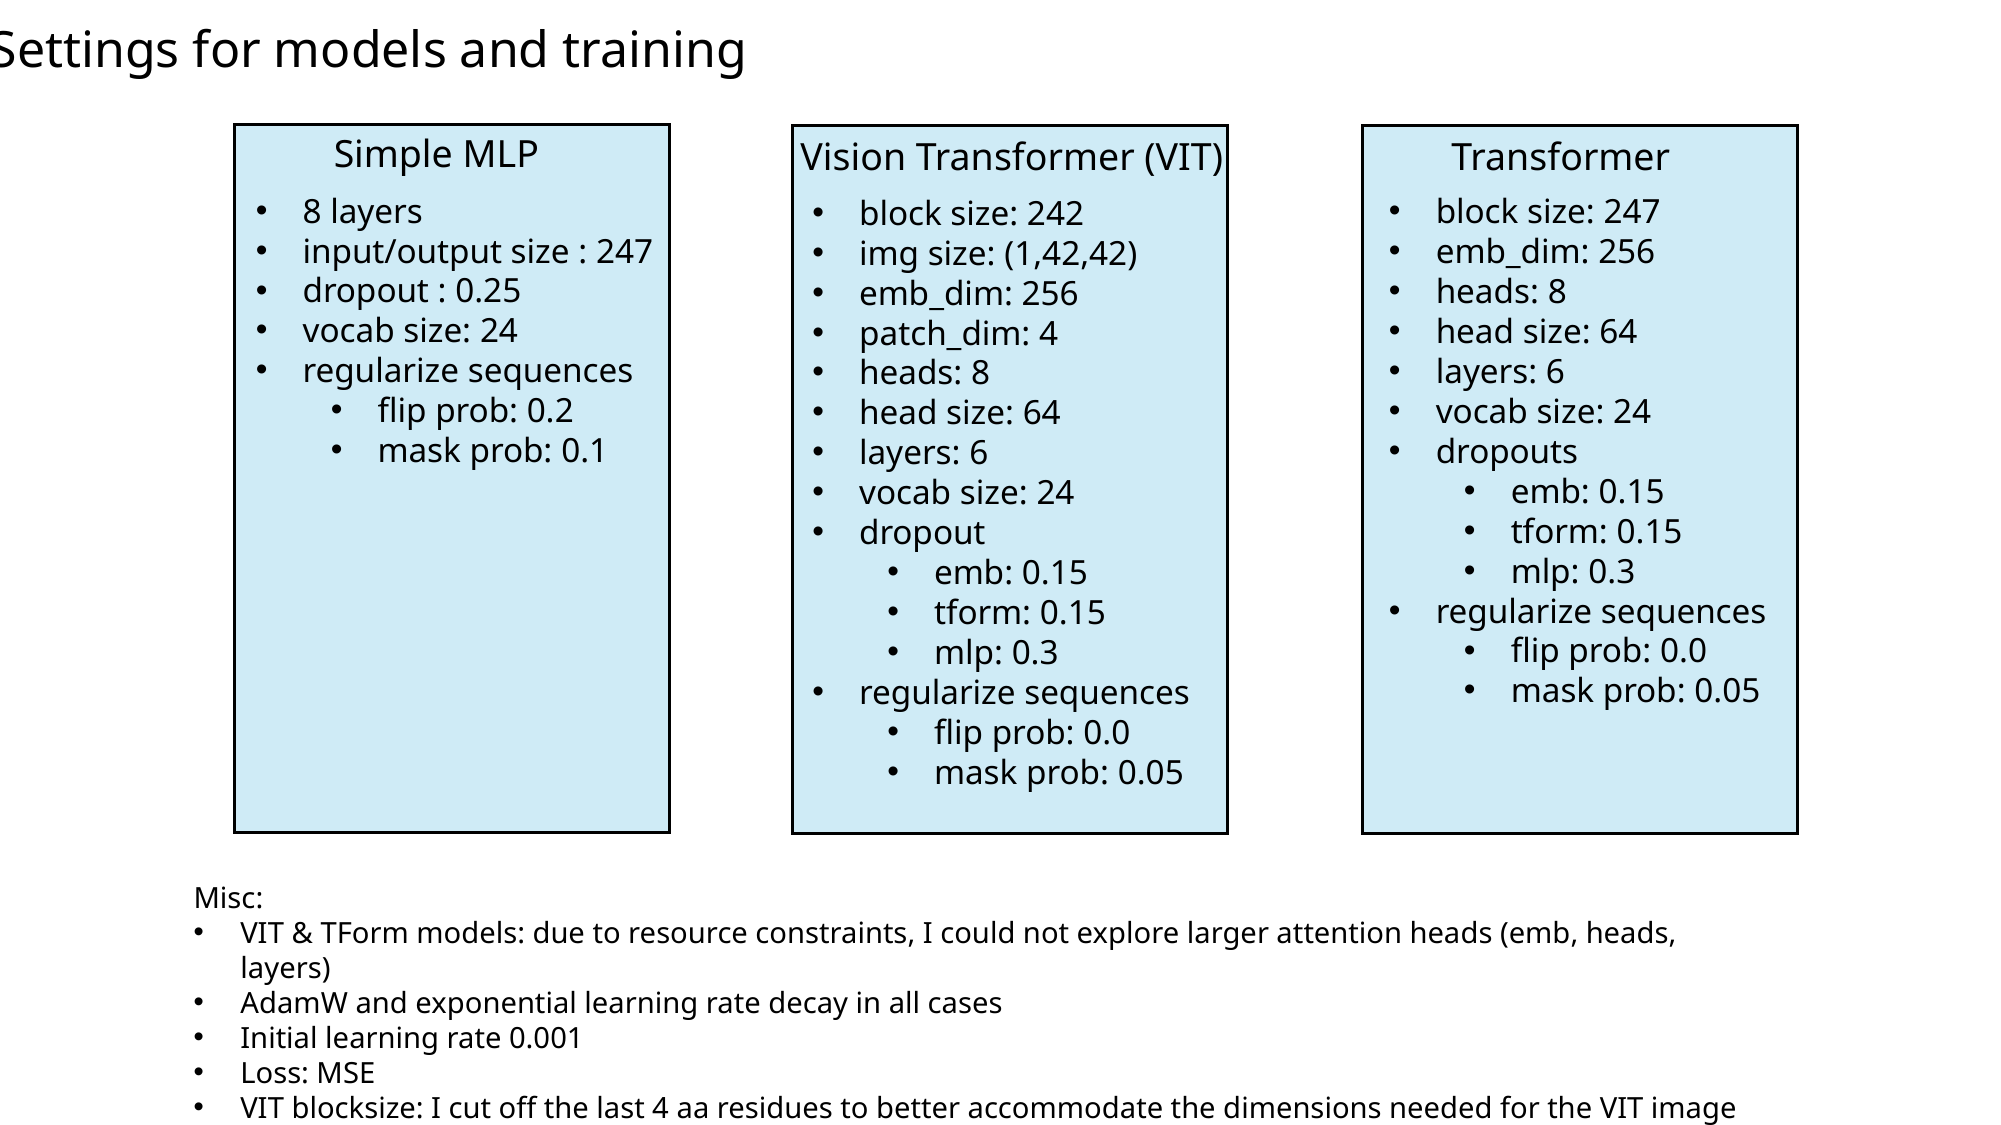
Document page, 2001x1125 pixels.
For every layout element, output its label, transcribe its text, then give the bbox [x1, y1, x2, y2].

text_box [233, 122, 671, 834]
text_box Settings for models and training [0, 9, 763, 85]
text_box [1361, 124, 1799, 834]
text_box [791, 124, 1229, 847]
text_box Misc: VIT & TForm models: due to resource constraints, I could not explore larger attention heads (emb, heads, layers) AdamW and exponential learning rate decay in all cases Initial learning rate 0.001 Loss: MSE VIT blocksize: I cut off the last 4 aa residues to better accommodate the dimensions needed for the VIT image patches [178, 871, 1755, 1125]
